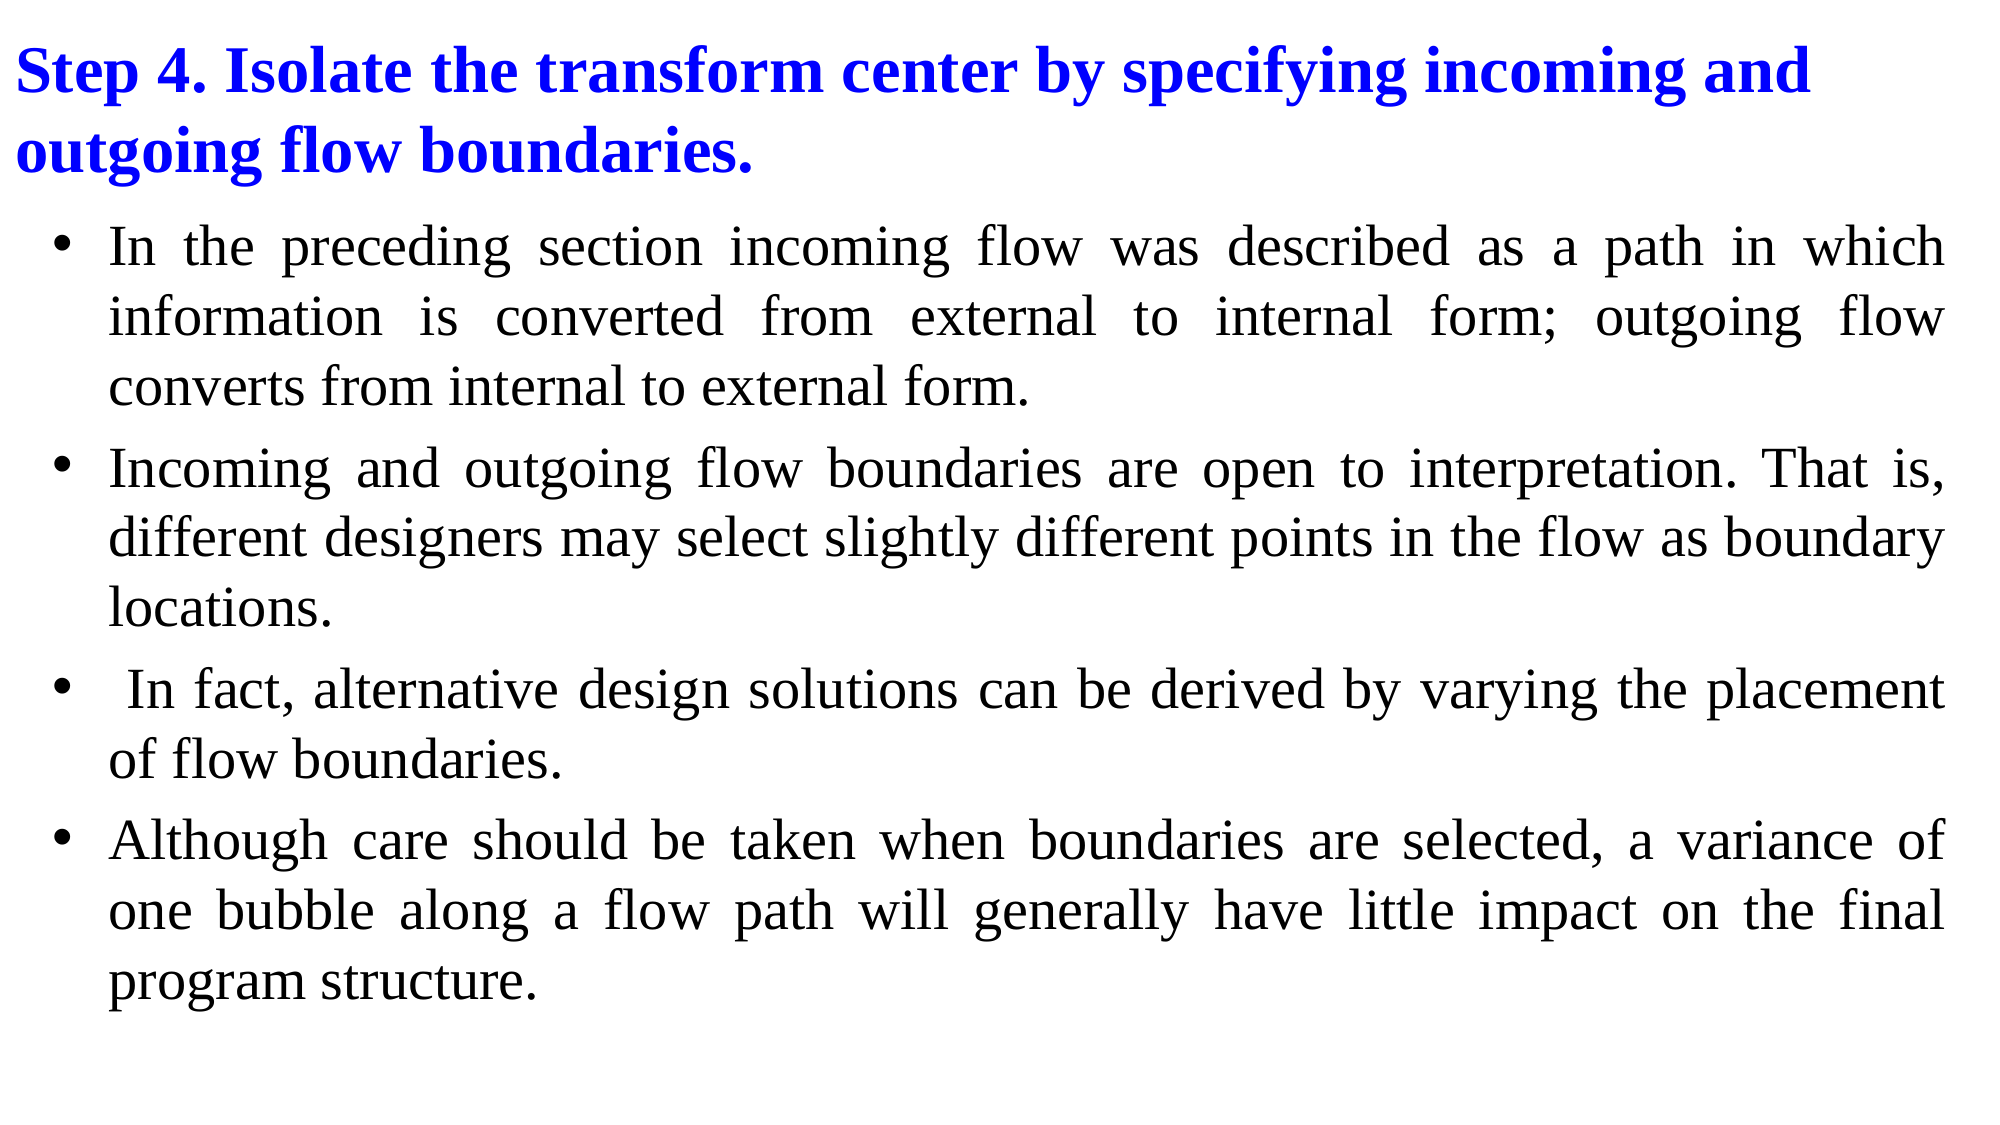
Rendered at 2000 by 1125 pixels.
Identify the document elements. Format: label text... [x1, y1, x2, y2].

title Step 4. Isolate the transform center by specifying incoming and outgoing flow boundaries. [0, 12, 1975, 200]
list In the preceding section incoming flow was described as a path in which information is converted from external to internal form; outgoing flow converts from internal to external form. Incoming and outgoing flow boundaries are open to interpretation. That is, different designers may select slightly different points in the flow as boundary locations. In fact, alternative design solutions can be derived by varying the placement of flow boundaries. Although care should be taken when boundaries are selected, a variance of one bubble along a flow path will generally have little impact on the final program structure. [37, 200, 1963, 1088]
